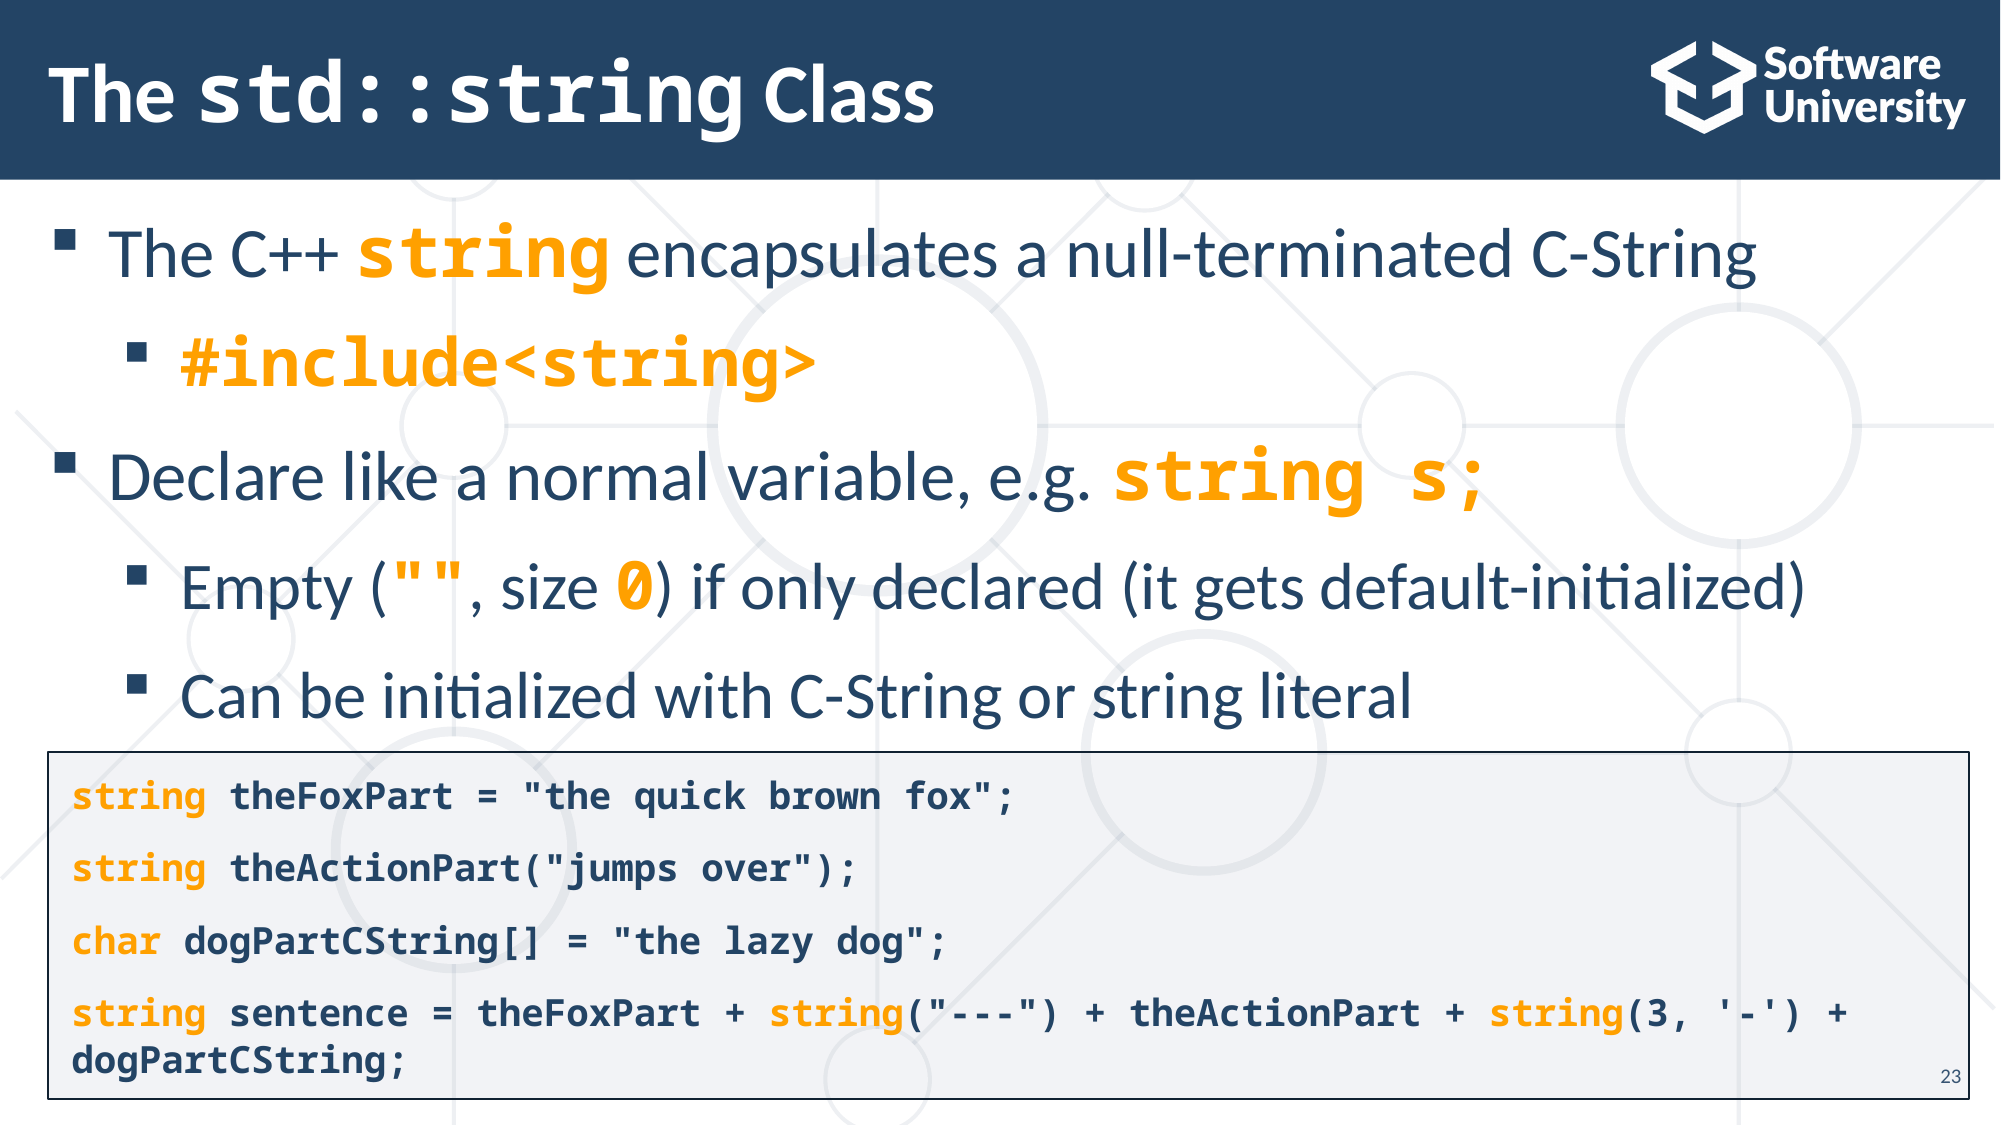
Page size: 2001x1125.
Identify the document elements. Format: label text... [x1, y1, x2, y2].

text_box string theFoxPart = "the quick brown fox"; string theActionPart("jumps over"); char dogPartCString[] = "the lazy dog"; string sentence = theFoxPart + string("---") + theActionPart + string(3, '-') + dogPartCString; [47, 752, 1969, 1099]
list The C++ string encapsulates a null-terminated C-String #include<string> Declare like a normal variable, e.g. string s; Empty ("", size 0) if only declared (it gets default-initialized) Can be initialized with C-String or string literal [31, 196, 1970, 1104]
picture [1651, 41, 1966, 134]
title The std::string Class [31, 16, 1625, 162]
